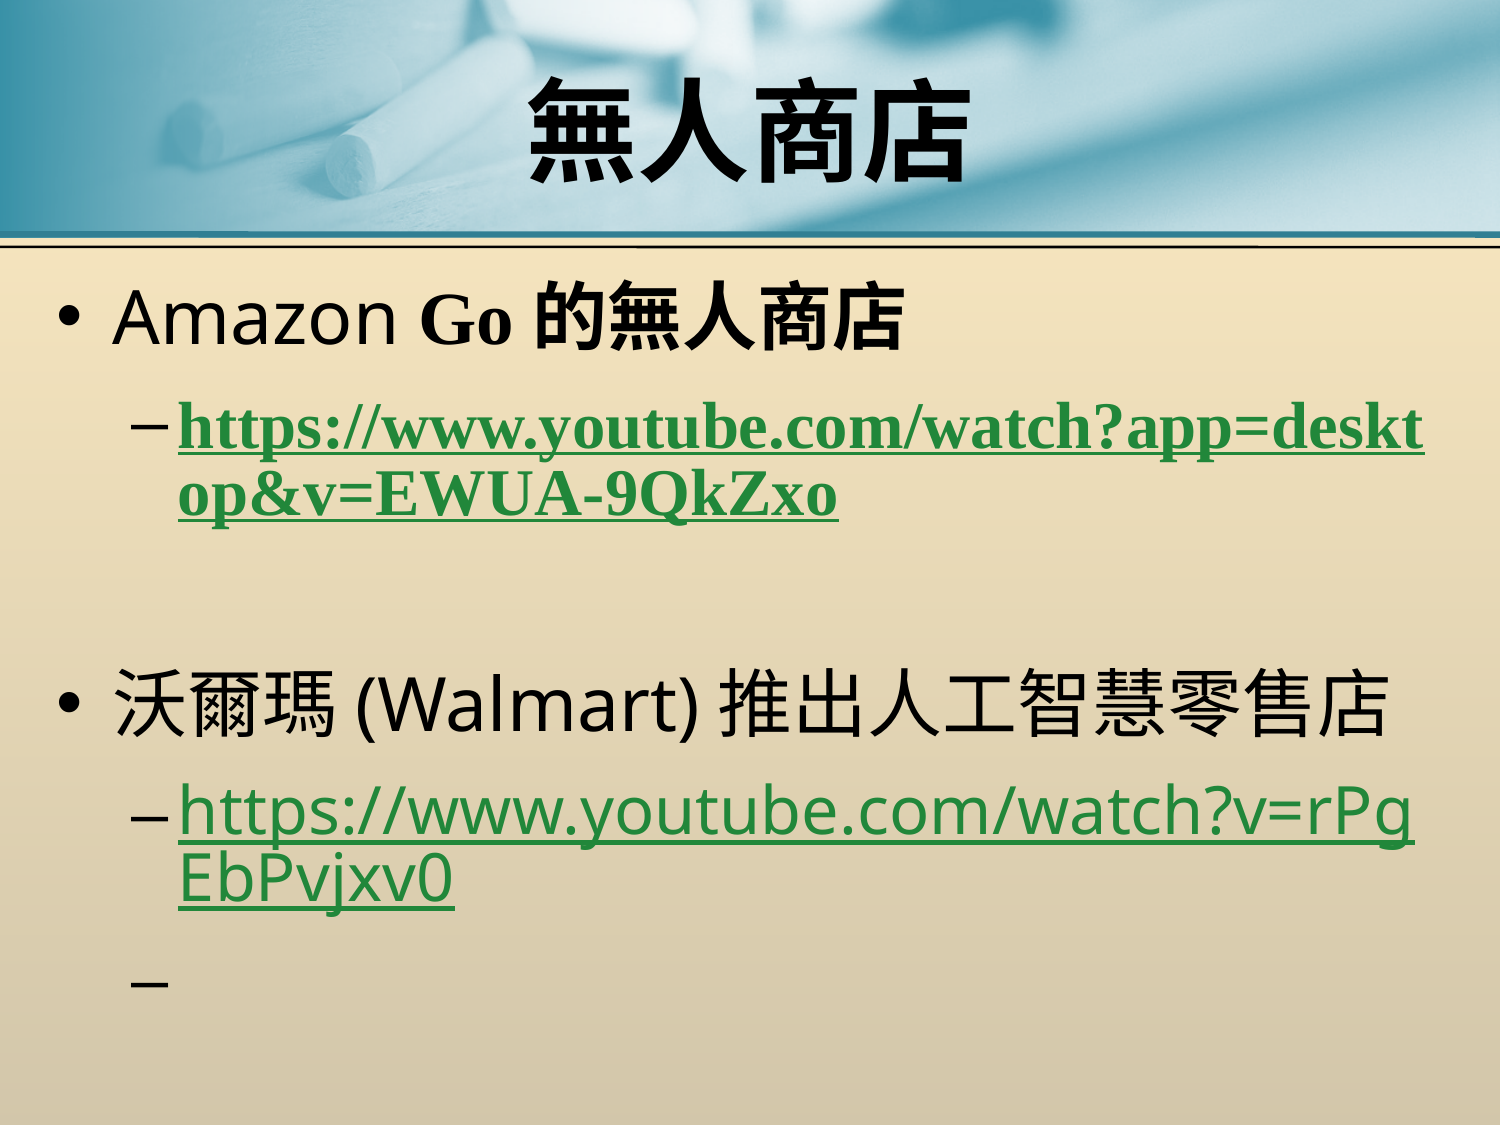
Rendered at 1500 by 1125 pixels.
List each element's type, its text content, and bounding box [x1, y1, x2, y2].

list Amazon Go的無人商店 https://www.youtube.com/watch?app=desktop&v=EWUA-9QkZxo 沃爾瑪(Walmart)推出人工智慧零售店 https://www.youtube.com/watch?v=rPgEbPvjxv0 [41, 262, 1447, 1100]
title 無人商店 [75, 24, 1425, 233]
